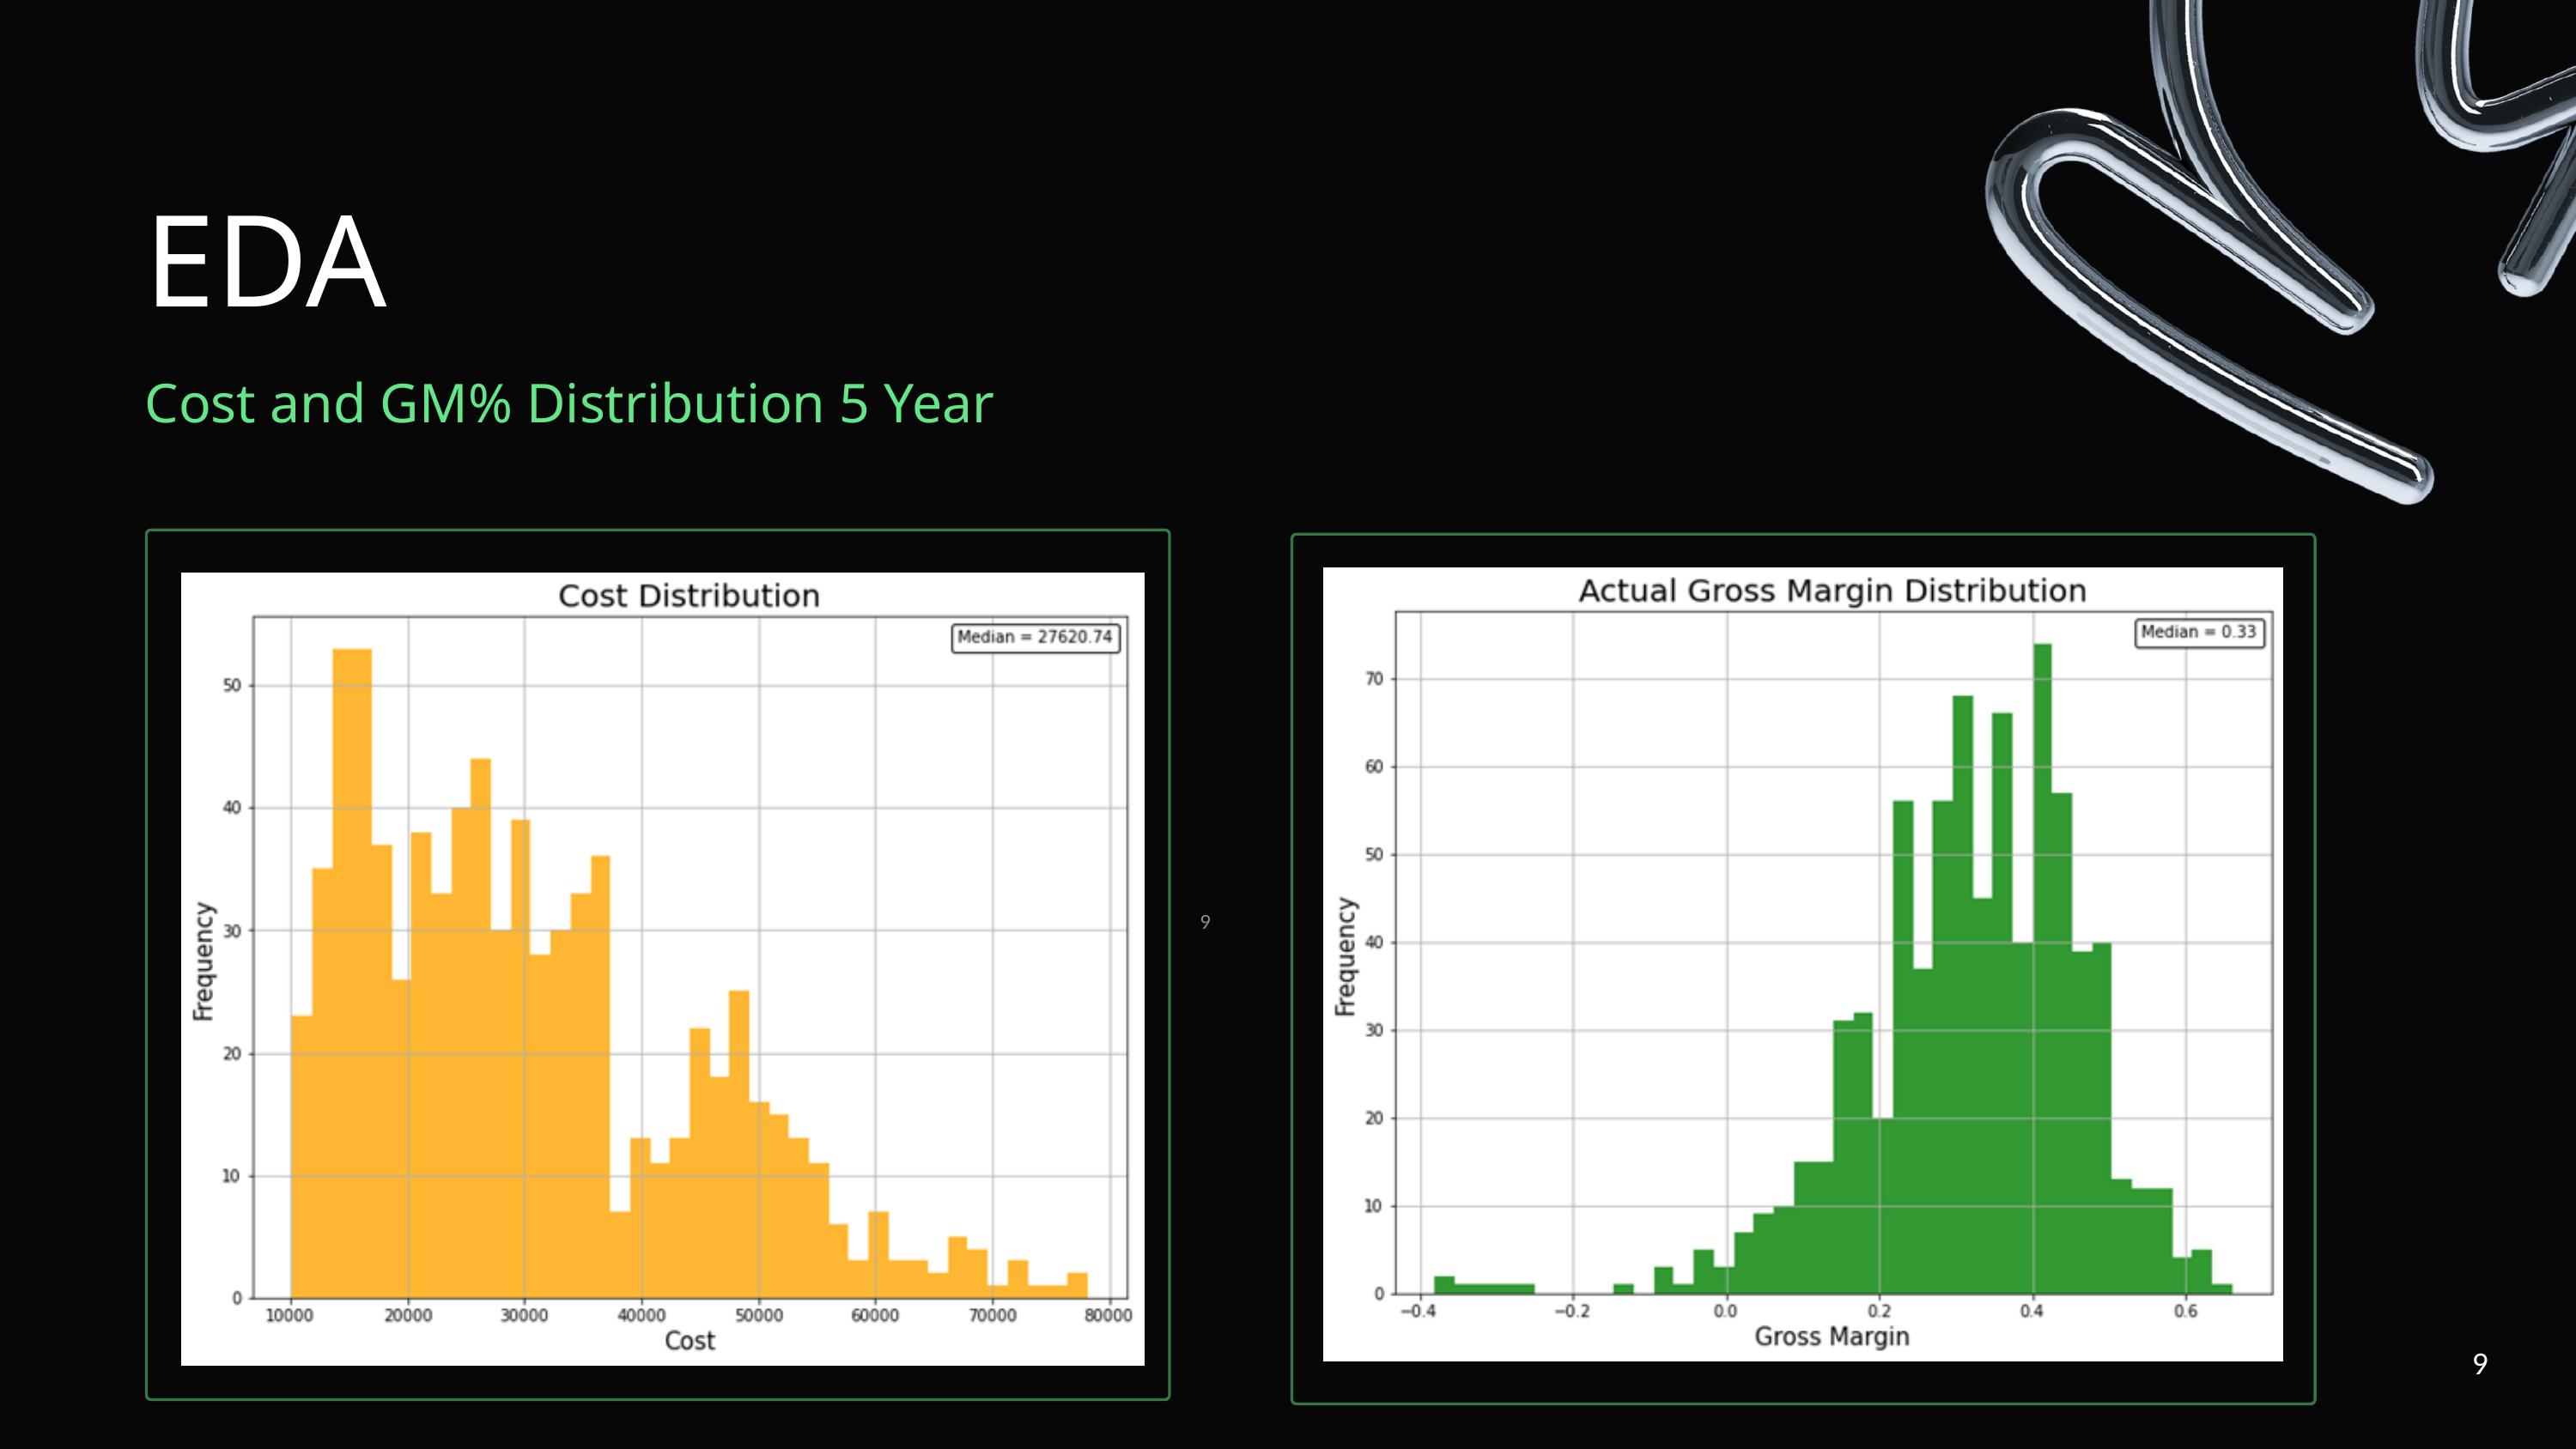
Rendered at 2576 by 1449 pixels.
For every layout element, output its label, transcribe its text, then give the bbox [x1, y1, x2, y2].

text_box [144, 528, 1171, 1402]
text_box 9 [2321, 1336, 2501, 1387]
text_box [1290, 532, 2317, 1406]
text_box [144, 180, 1848, 433]
slide_number 9 [1175, 894, 1224, 947]
picture [1947, 0, 2576, 529]
picture [181, 572, 1145, 1366]
picture [1323, 567, 2284, 1362]
